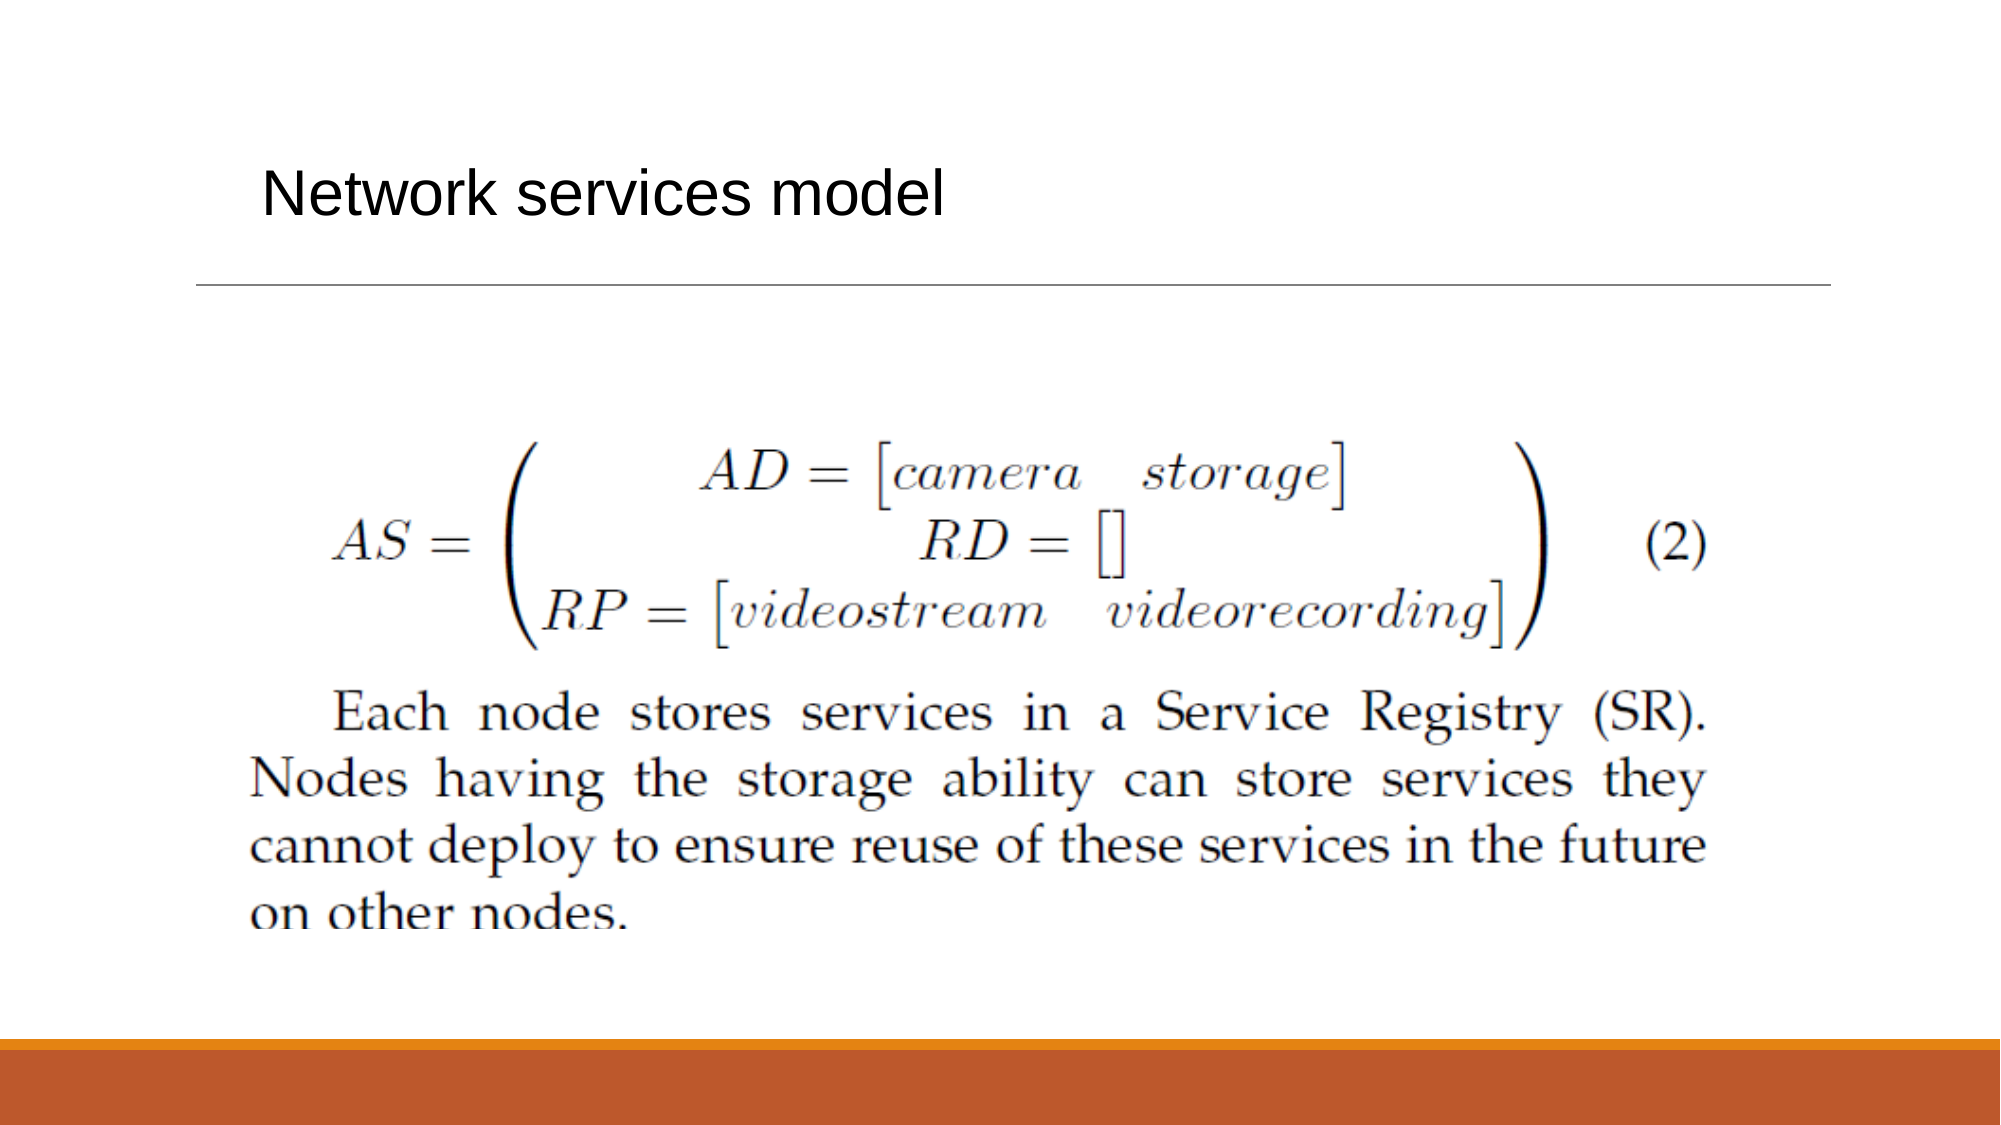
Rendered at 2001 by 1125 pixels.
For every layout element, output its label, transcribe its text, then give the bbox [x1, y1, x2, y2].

text_box Network services model [246, 144, 1853, 332]
picture [205, 352, 1755, 929]
